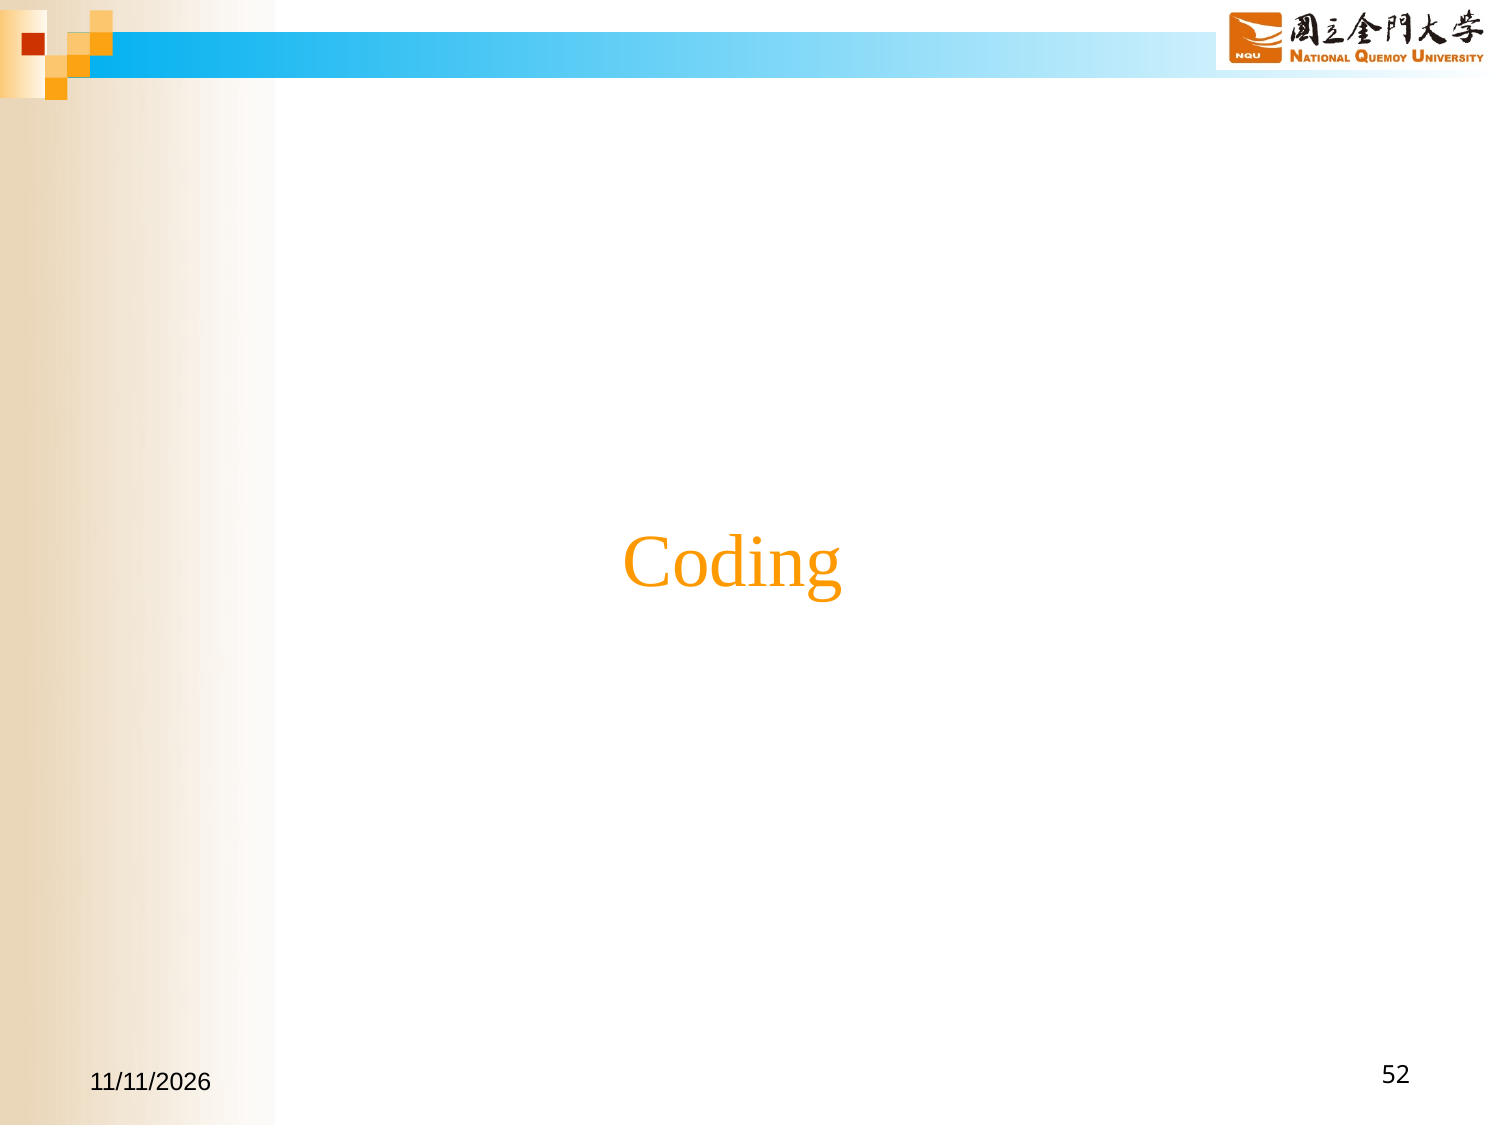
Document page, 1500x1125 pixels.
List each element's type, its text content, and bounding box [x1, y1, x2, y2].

title Coding [214, 444, 1252, 670]
text_box 52 [1074, 1024, 1425, 1100]
picture [1216, 1, 1499, 70]
text_box 2017/6/24 [75, 1024, 425, 1103]
